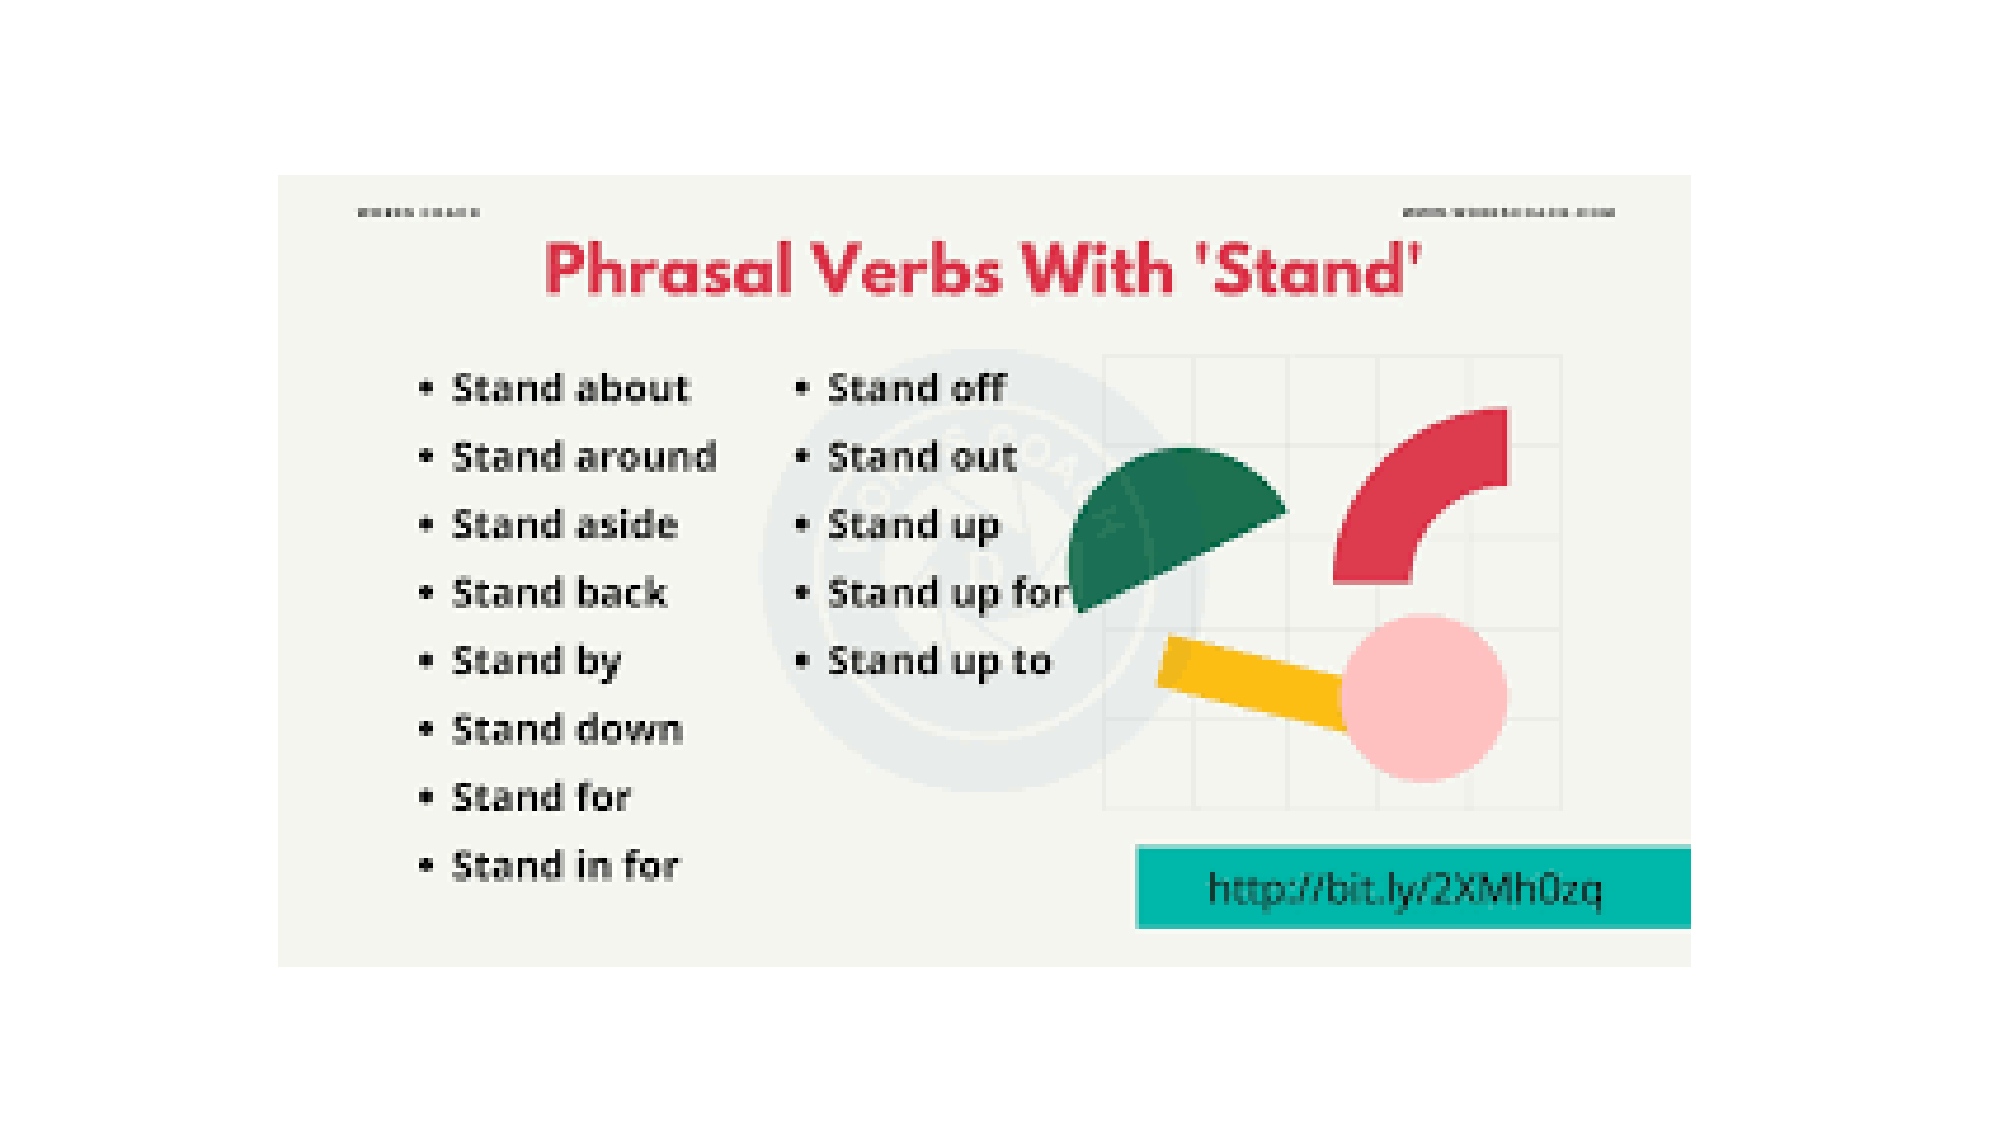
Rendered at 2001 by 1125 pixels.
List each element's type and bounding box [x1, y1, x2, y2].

picture [278, 175, 1691, 967]
